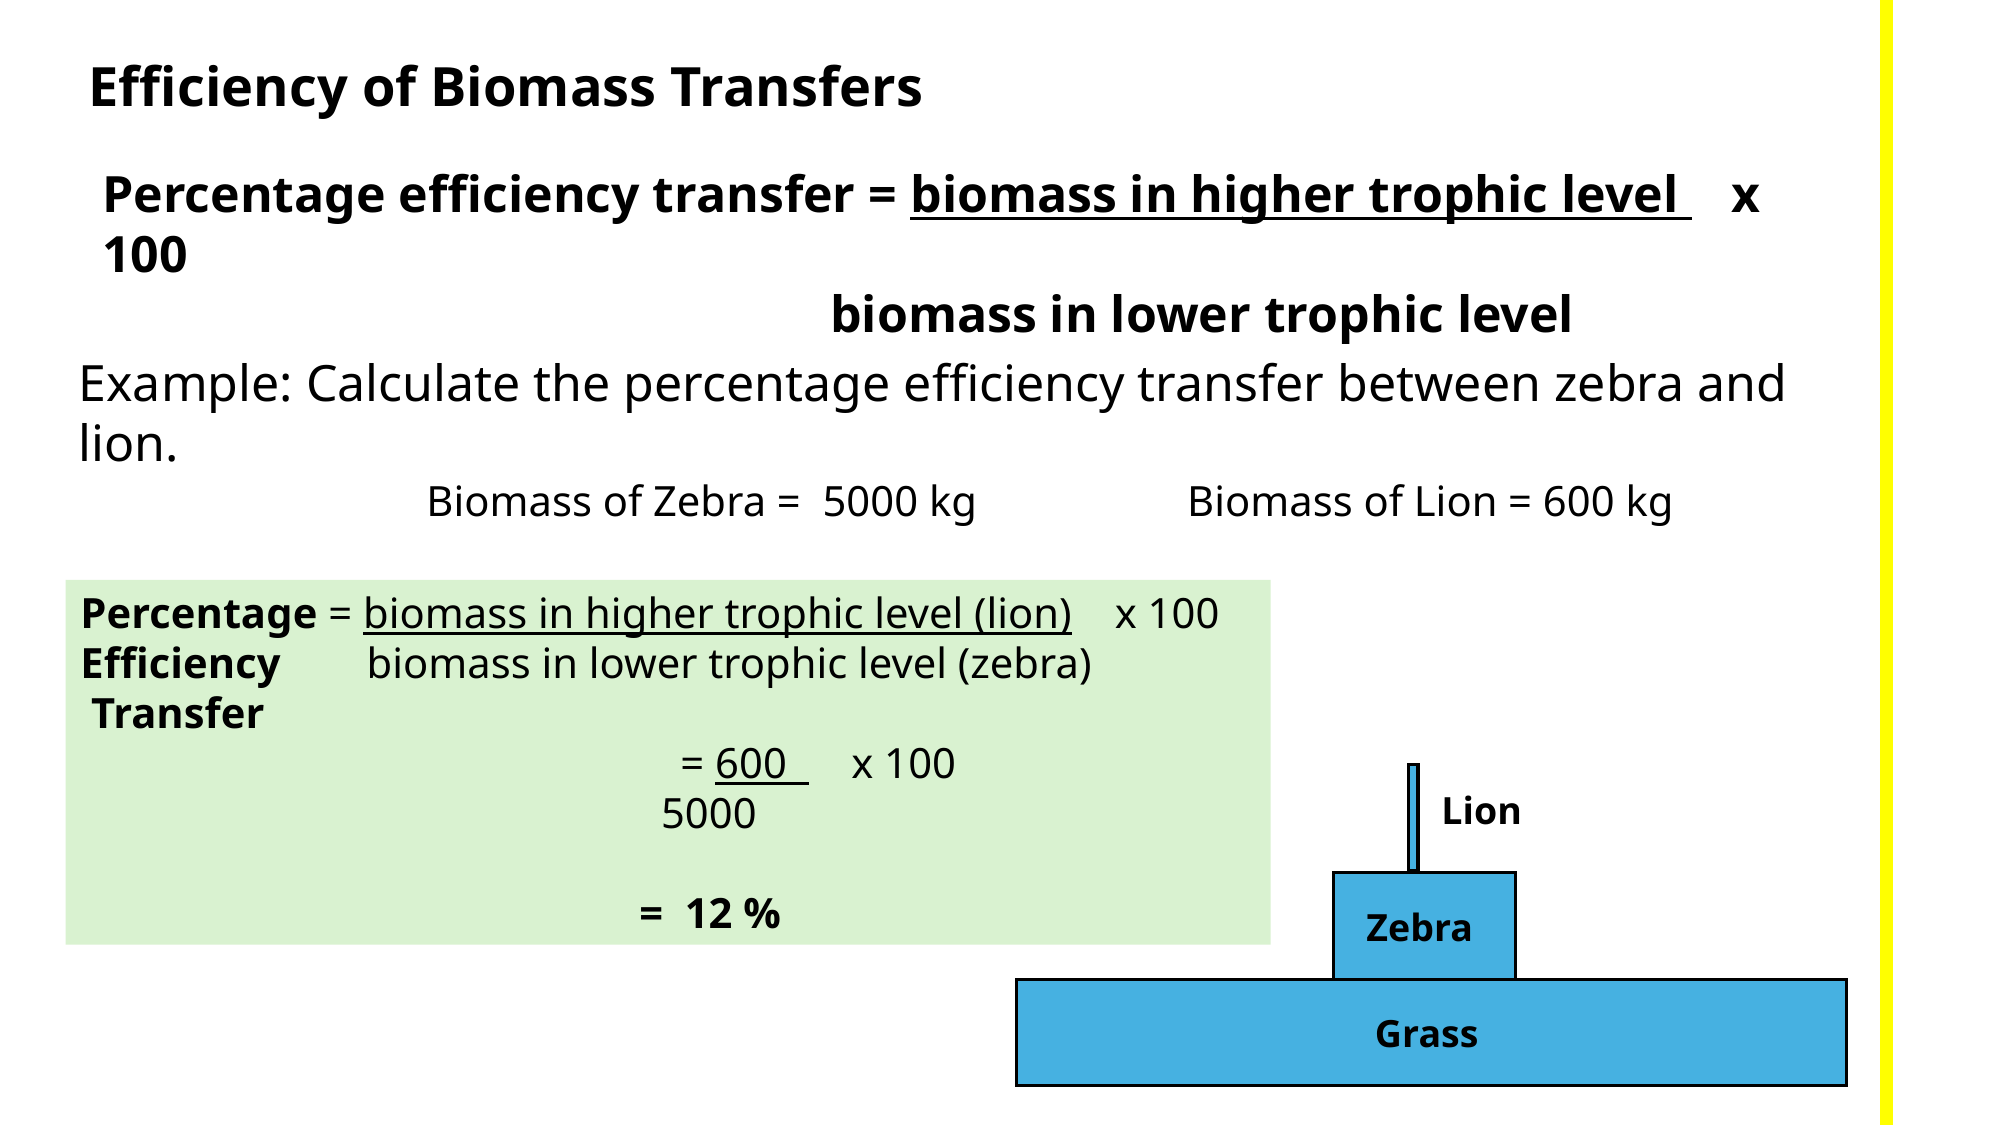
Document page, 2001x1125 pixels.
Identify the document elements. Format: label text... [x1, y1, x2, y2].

text_box Percentage = biomass in higher trophic level (lion) x 100 Efficiency biomass in lower trophic level (zebra) Transfer = 600 x 100 5000 = 12 % [65, 579, 1271, 945]
text_box Biomass of Zebra = 5000 kg Biomass of Lion = 600 kg [411, 467, 1709, 533]
text_box [1407, 763, 1420, 872]
text_box Lion [1426, 779, 1575, 839]
text_box Grass [1015, 978, 1848, 1087]
text_box Percentage efficiency transfer = biomass in higher trophic level x 100 biomass in lower trophic level [87, 155, 1846, 351]
text_box Zebra [1332, 871, 1517, 981]
text_box Example: Calculate the percentage efficiency transfer between zebra and lion. [64, 344, 1831, 530]
title Efficiency of Biomass Transfers [88, 0, 1831, 119]
